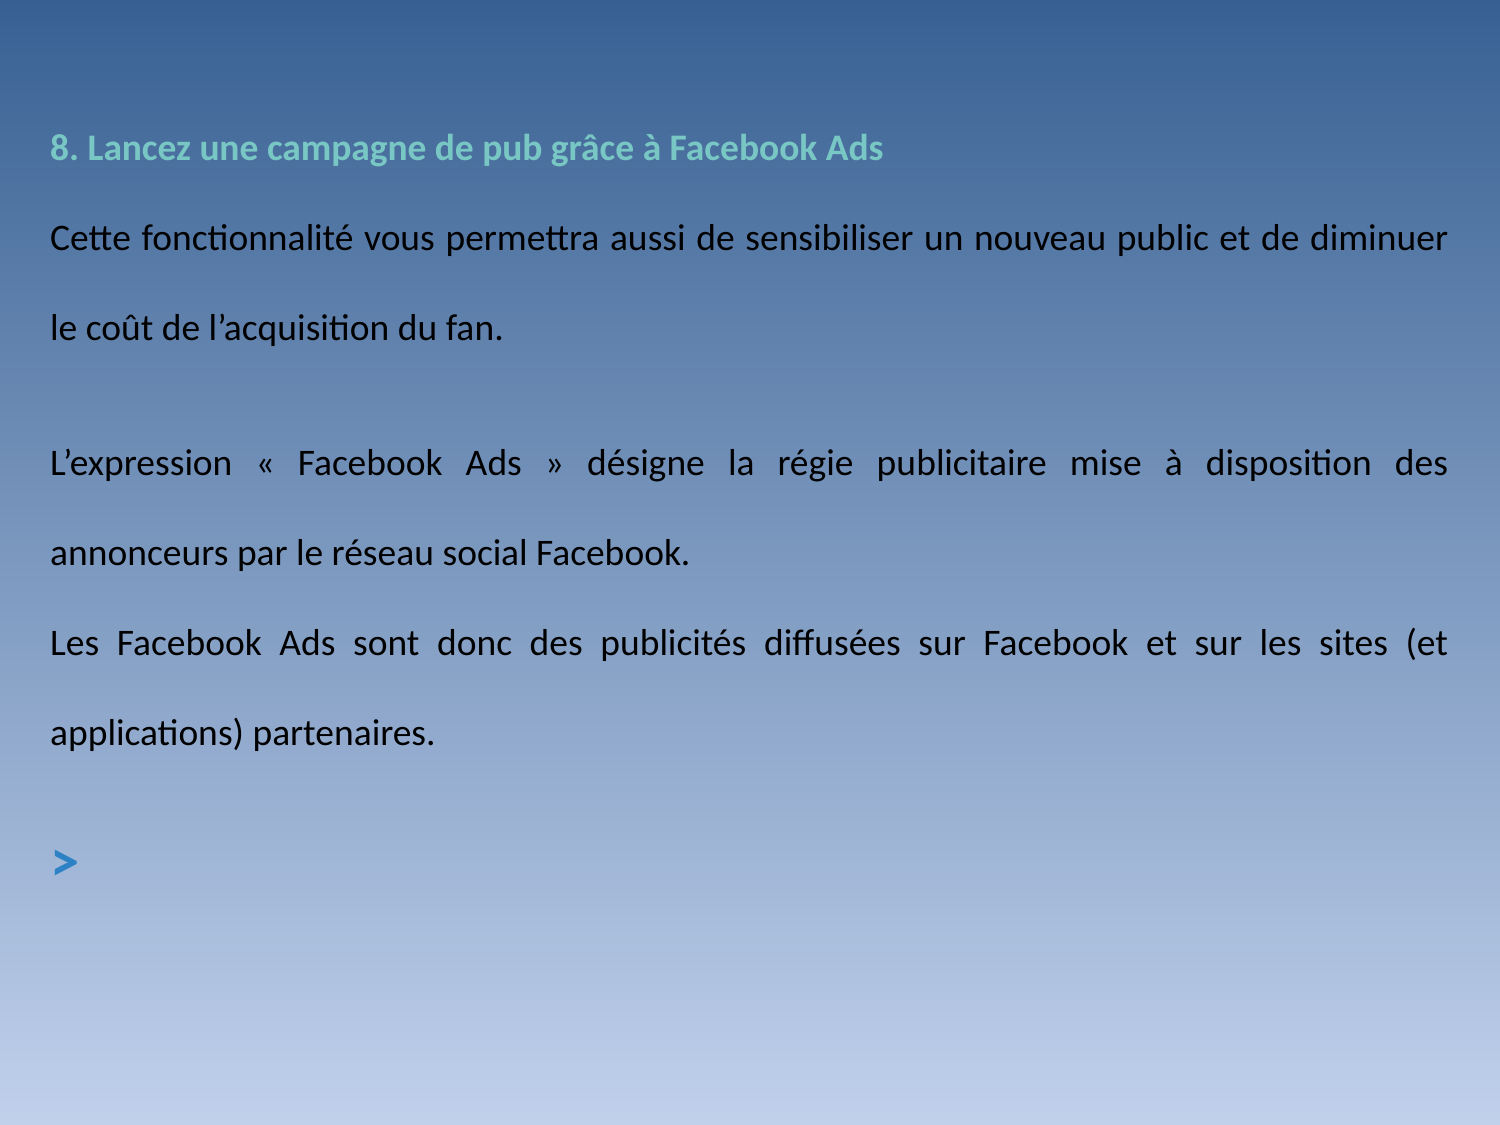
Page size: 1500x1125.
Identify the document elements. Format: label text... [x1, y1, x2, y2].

text_box 8. Lancez une campagne de pub grâce à Facebook Ads Cette fonctionnalité vous permettra aussi de sensibiliser un nouveau public et de diminuer le coût de l’acquisition du fan. L’expression « Facebook Ads » désigne la régie publicitaire mise à disposition des annonceurs par le réseau social Facebook. Les Facebook Ads sont donc des publicités diffusées sur Facebook et sur les sites (et applications) partenaires. > [35, 70, 1465, 901]
